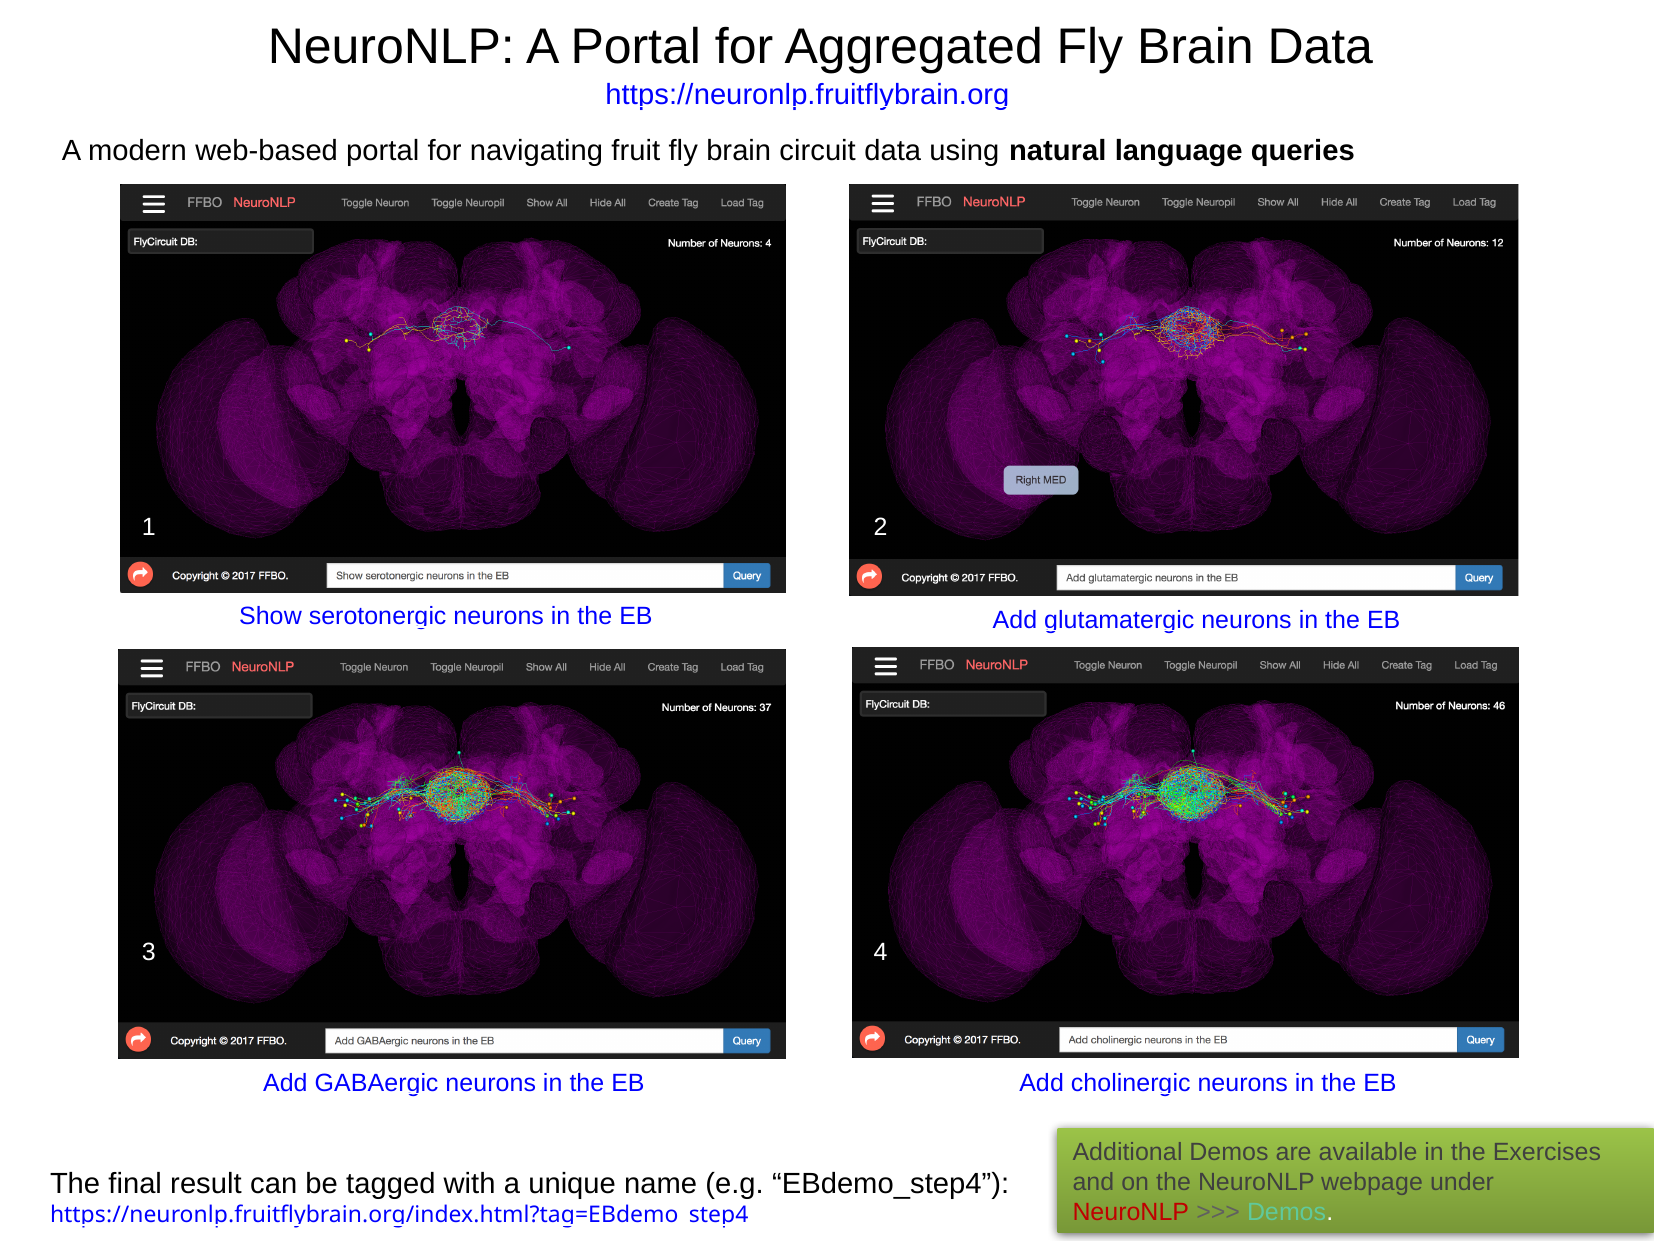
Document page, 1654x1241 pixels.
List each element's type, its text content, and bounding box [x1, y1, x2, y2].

text_box NeuroNLP: A Portal for Aggregated Fly Brain Data [11, 5, 1630, 81]
picture [849, 184, 1520, 597]
text_box A modern web-based portal for navigating fruit fly brain circuit data using natural language queries [47, 123, 1654, 174]
text_box The final result can be tagged with a unique name (e.g. “EBdemo_step4”): https://neuronlp.fruitflybrain.org/index.html?tag=EBdemo_step4 [35, 1112, 1116, 1210]
picture [117, 649, 786, 1060]
picture [851, 647, 1520, 1058]
text_box Show serotonergic neurons in the EB [224, 592, 860, 638]
picture [120, 184, 786, 594]
text_box https://neuronlp.fruitflybrain.org [590, 67, 1025, 118]
text_box Additional Demos are available in the Exercises and on the NeuroNLP webpage under NeuroNLP >>> Demos. [1057, 1128, 1654, 1233]
text_box Add glutamatergic neurons in the EB [977, 606, 1417, 641]
text_box Add cholinergic neurons in the EB [1004, 1065, 1413, 1104]
text_box Add GABAergic neurons in the EB [248, 1066, 661, 1104]
